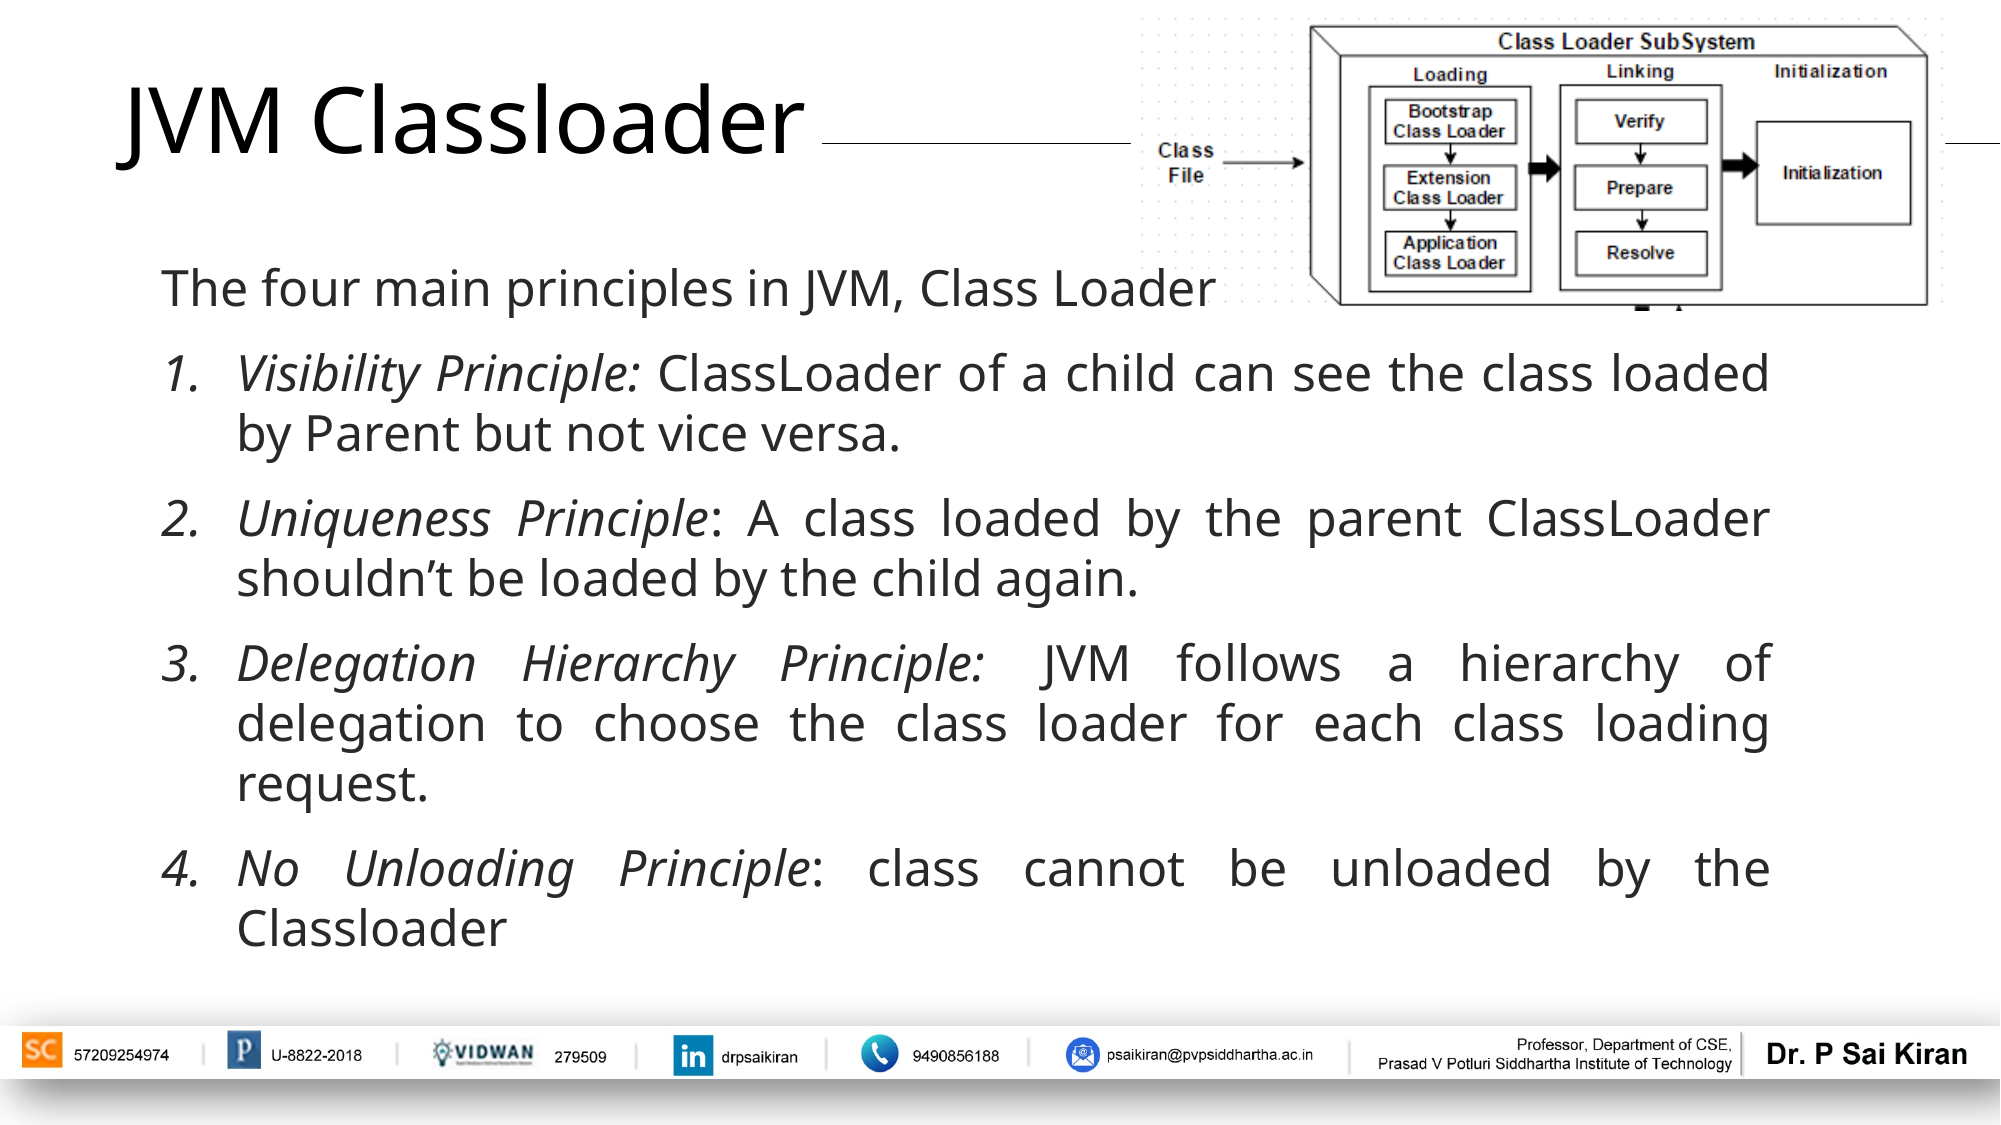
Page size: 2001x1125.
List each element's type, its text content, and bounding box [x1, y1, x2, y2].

text_box JVM Classloader [108, 54, 823, 179]
picture [1130, 18, 1946, 311]
picture [0, 1026, 2000, 1079]
text_box The four main principles in JVM, Class Loader Visibility Principle: ClassLoader of a child can see the class loaded by Parent but not vice versa. Uniqueness Principle: A class loaded by the parent ClassLoader shouldn’t be loaded by the child again. Delegation Hierarchy Principle: JVM follows a hierarchy of delegation to choose the class loader for each class loading request. No Unloading Principle: class cannot be unloaded by the Classloader [147, 249, 1787, 964]
